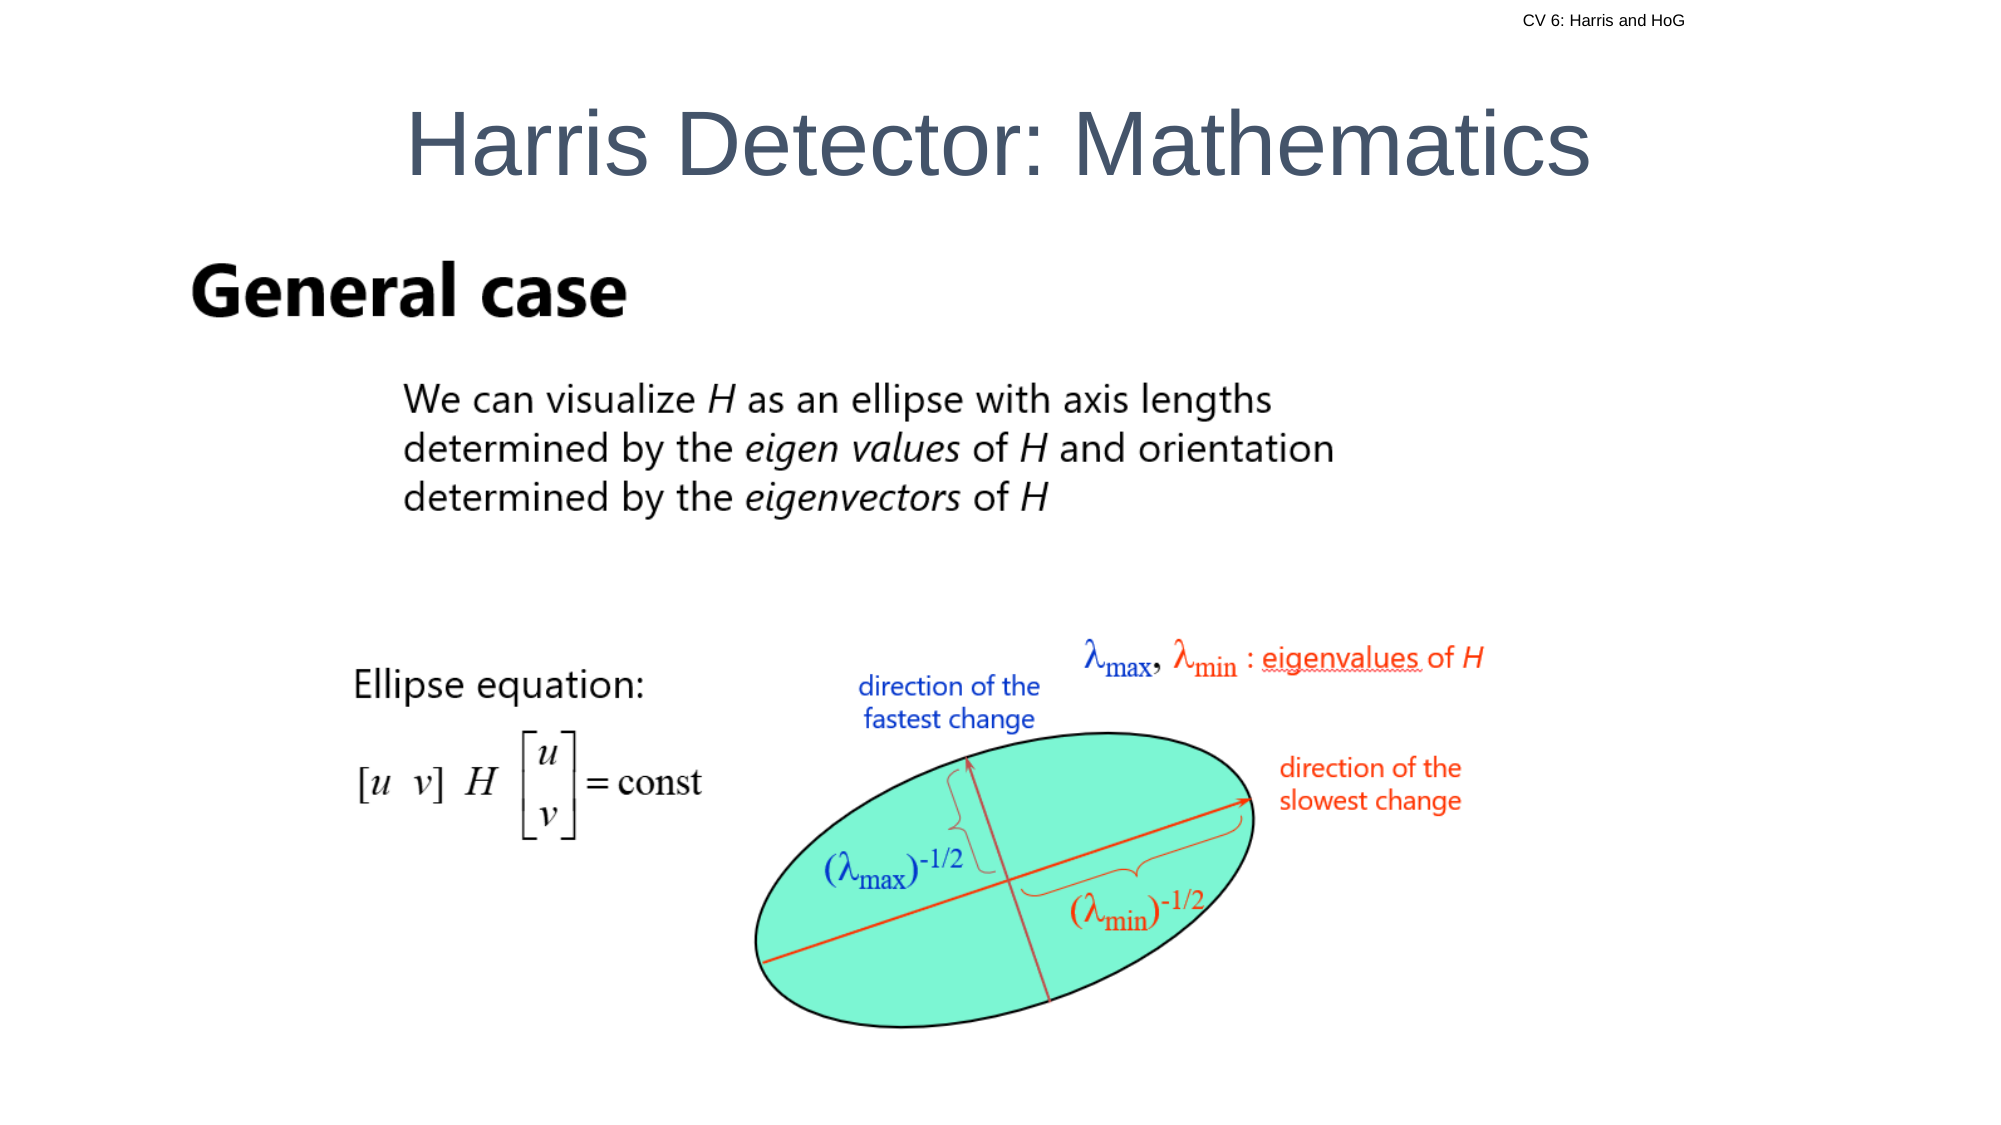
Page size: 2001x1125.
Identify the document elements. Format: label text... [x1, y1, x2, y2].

title Harris Detector: Mathematics [99, 45, 1900, 233]
picture [151, 232, 1587, 1076]
